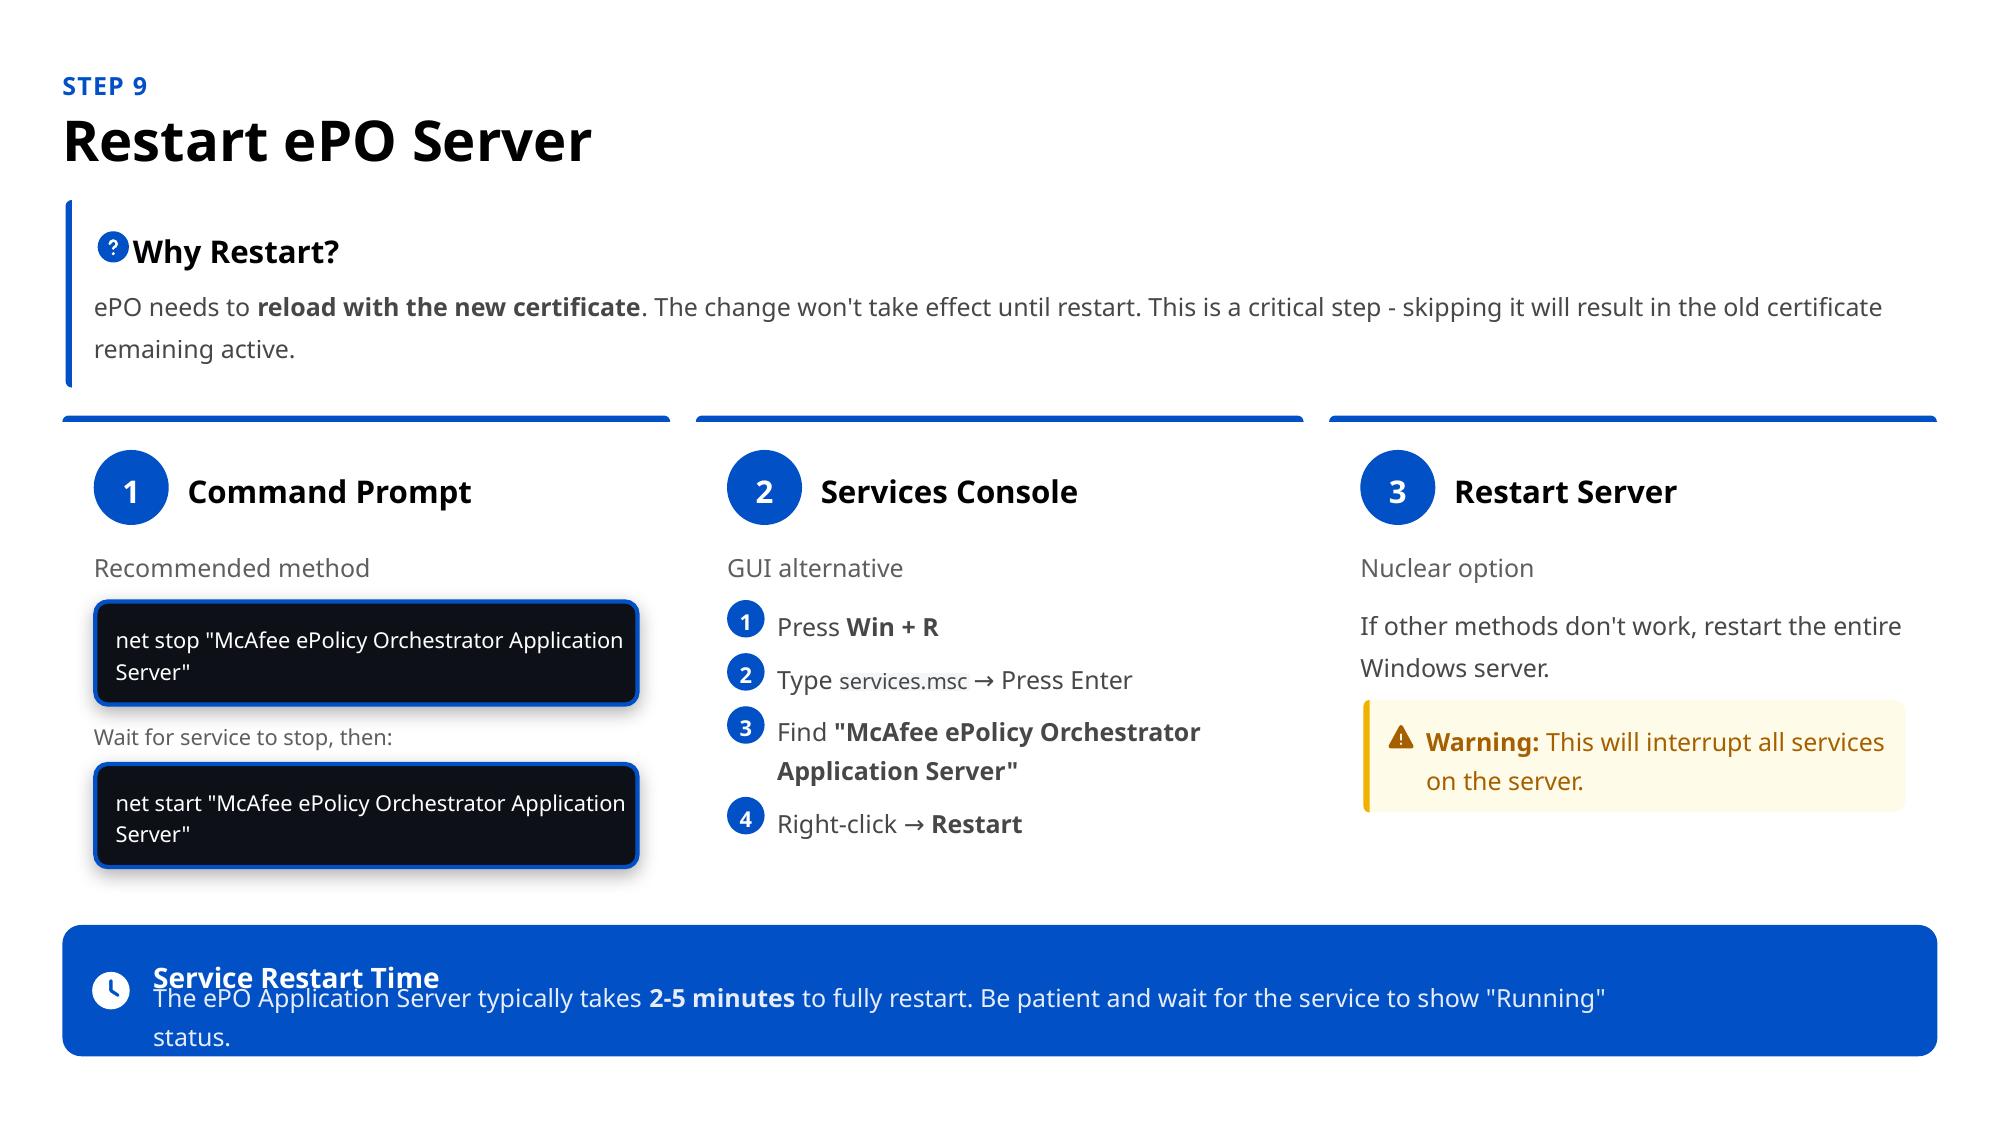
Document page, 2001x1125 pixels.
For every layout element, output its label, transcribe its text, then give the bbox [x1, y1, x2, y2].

text_box ePO needs to reload with the new certificate. The change won't take effect until restart. This is a critical step - skipping it will result in the old certificate remaining active. [93, 281, 1925, 363]
text_box [695, 422, 1304, 900]
text_box GUI alternative [727, 543, 1285, 582]
text_box 1 [721, 600, 770, 638]
text_box [72, 200, 1938, 388]
text_box 1 [85, 449, 177, 525]
text_box 2 [721, 653, 770, 691]
text_box Service Restart Time [153, 950, 1625, 994]
text_box Type services.msc → Press Enter [777, 653, 1179, 694]
text_box 4 [721, 796, 770, 835]
text_box 2 [719, 449, 810, 525]
text_box [95, 763, 638, 868]
text_box [1363, 699, 1370, 813]
text_box Restart ePO Server [62, 112, 1966, 175]
text_box [62, 924, 1938, 1057]
text_box [1329, 422, 1937, 900]
text_box [1329, 415, 1937, 422]
text_box Services Console [820, 465, 1098, 510]
text_box Right-click → Restart [777, 796, 1031, 838]
text_box [1388, 725, 1414, 749]
text_box [95, 601, 638, 705]
text_box [65, 200, 72, 388]
text_box 3 [721, 706, 770, 744]
text_box Warning: This will interrupt all services on the server. [1426, 718, 1900, 794]
text_box 3 [1352, 449, 1444, 525]
text_box [62, 422, 671, 900]
text_box [62, 415, 671, 422]
text_box The ePO Application Server typically takes 2-5 minutes to fully restart. Be patient and wait for the service to show "Running" status. [153, 993, 1624, 1032]
text_box Recommended method [93, 543, 652, 582]
text_box net stop "McAfee ePolicy Orchestrator Application Server" [115, 621, 628, 685]
text_box Wait for service to stop, then: [93, 718, 650, 750]
text_box Nuclear option [1360, 543, 1919, 582]
text_box Why Restart? [132, 224, 1929, 269]
text_box STEP 9 [62, 62, 1950, 100]
text_box [92, 971, 130, 1010]
text_box [97, 231, 129, 263]
text_box Restart Server [1454, 465, 1684, 510]
text_box [1370, 699, 1906, 813]
text_box Command Prompt [187, 465, 474, 510]
text_box Press Win + R [777, 599, 953, 641]
text_box Find "McAfee ePolicy Orchestrator Application Server" [777, 706, 1285, 785]
text_box [695, 415, 1304, 422]
text_box If other methods don't work, restart the entire Windows server. [1360, 599, 1919, 682]
text_box net start "McAfee ePolicy Orchestrator Application Server" [115, 784, 628, 847]
